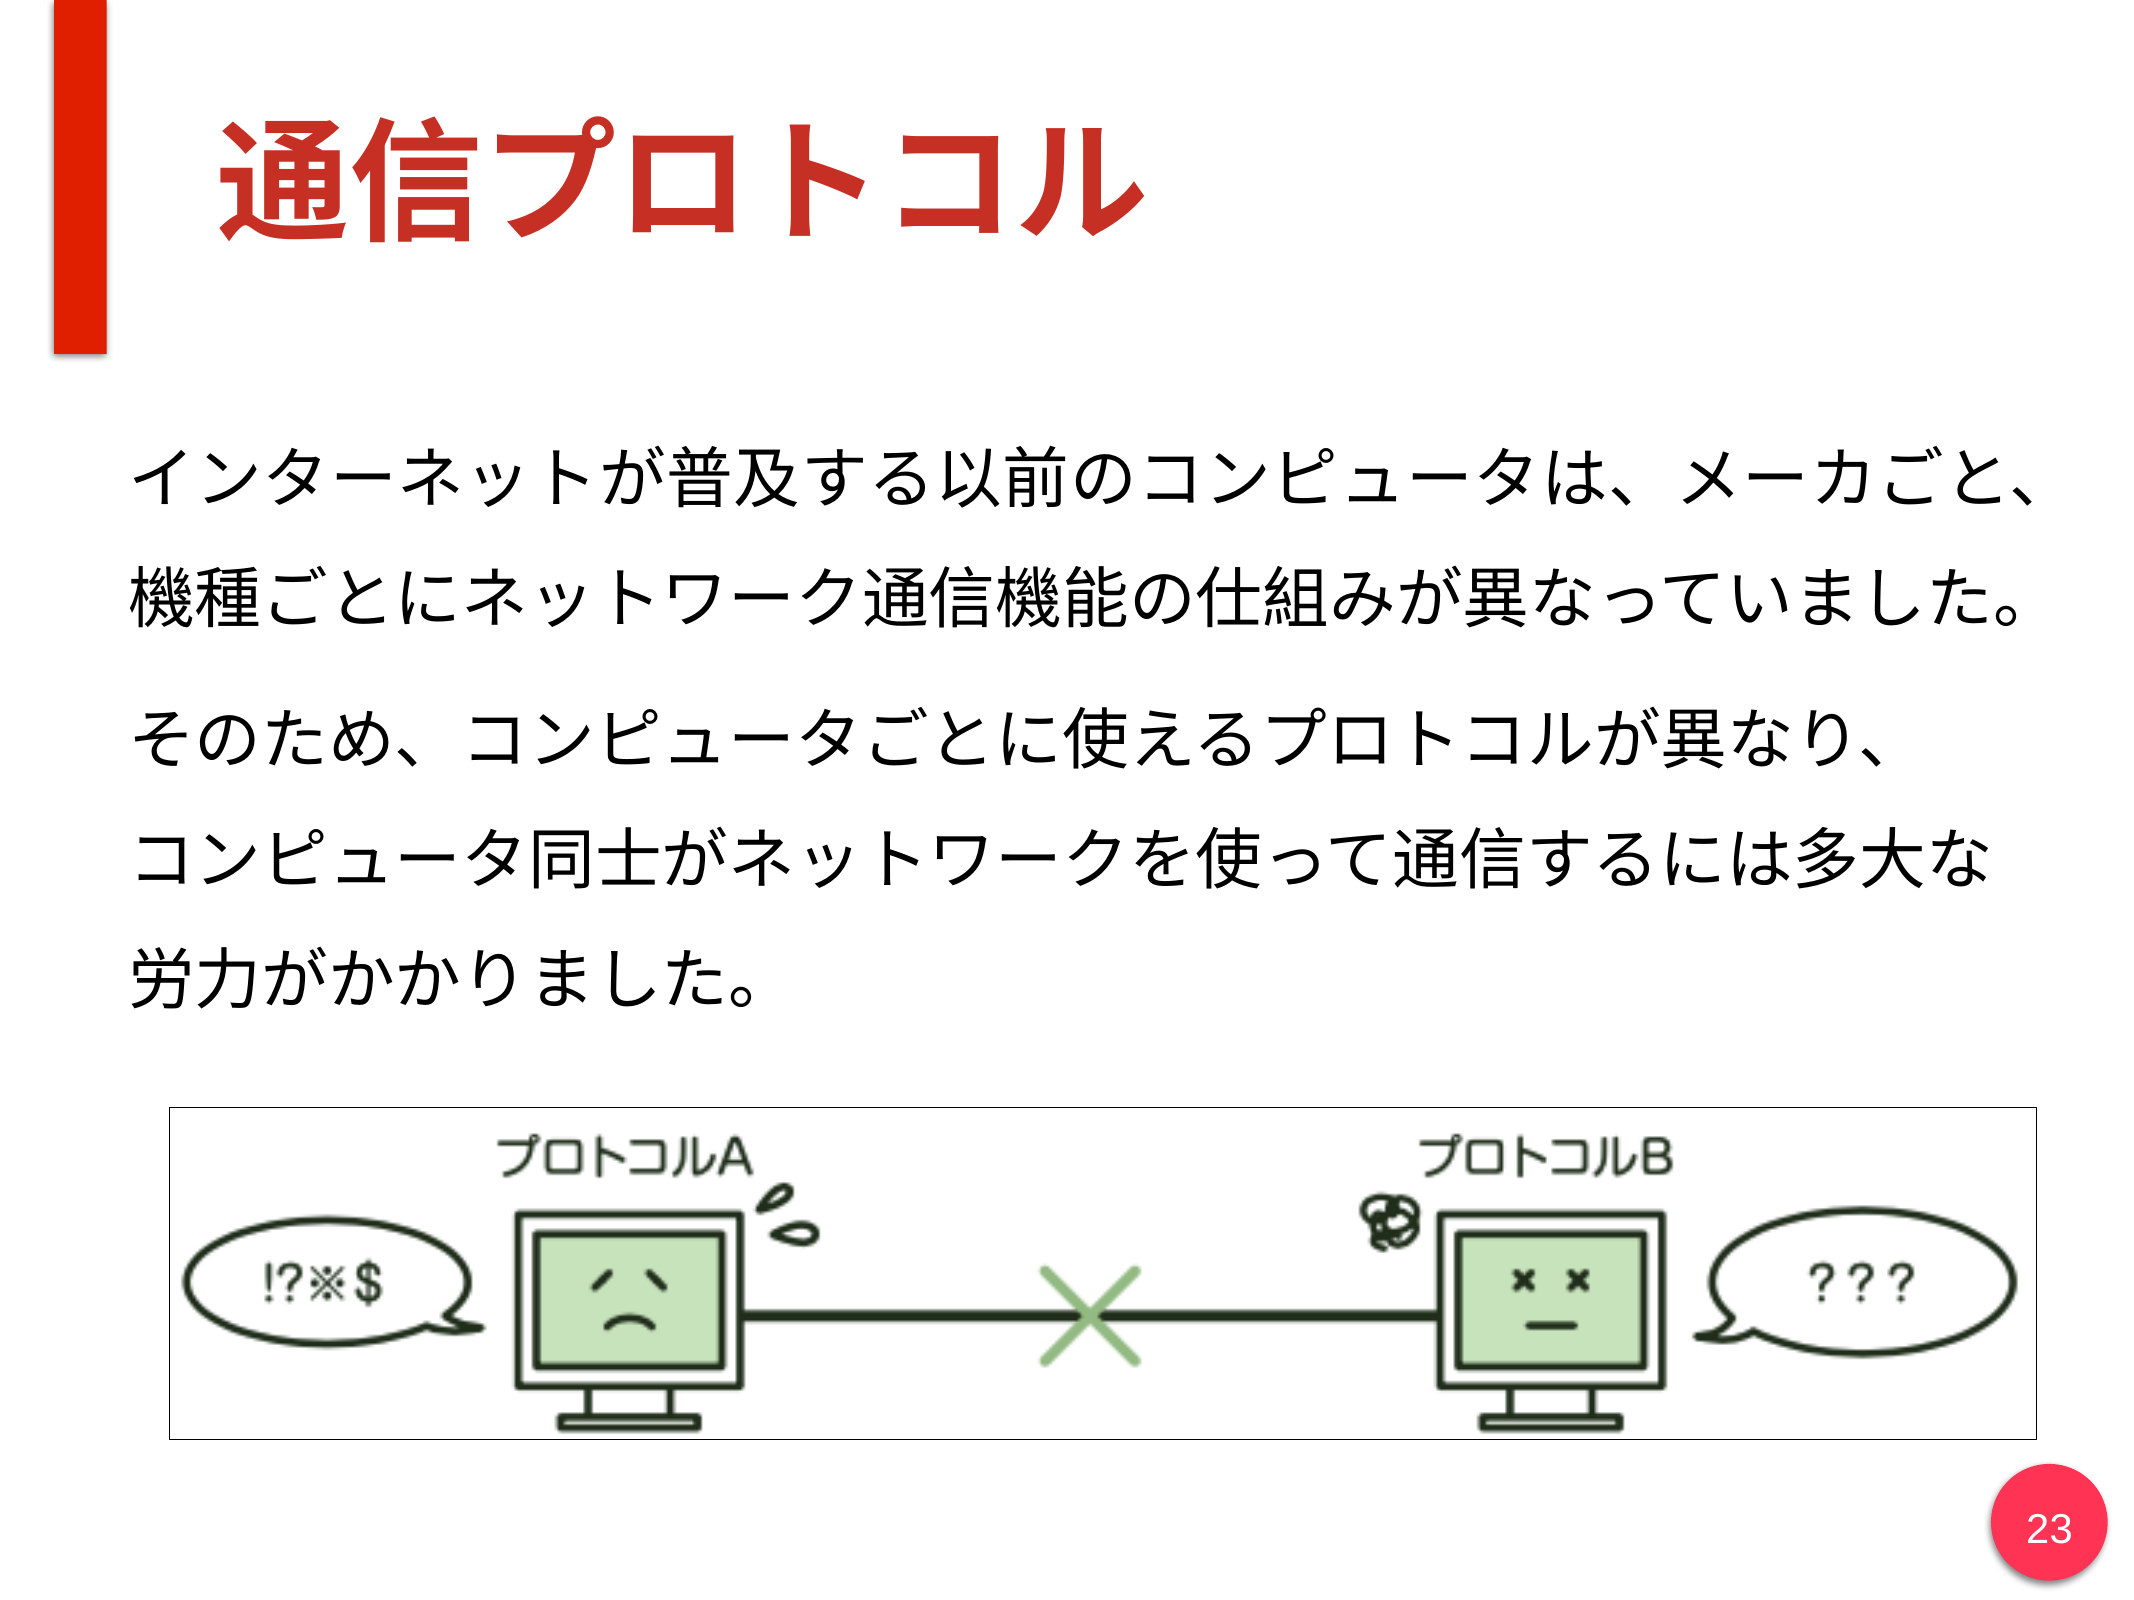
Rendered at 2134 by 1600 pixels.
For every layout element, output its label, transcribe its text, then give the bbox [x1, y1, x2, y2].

text_box インターネットが普及する以前のコンピュータは、メーカごと、機種ごとにネットワーク通信機能の仕組みが異なっていました。 そのため、コンピュータごとに使えるプロトコルが異なり、 コンピュータ同士がネットワークを使って通信するには多大な 労力がかかりました。 [119, 387, 2087, 1504]
picture [169, 1108, 2037, 1440]
title 通信プロトコル [208, 18, 2030, 336]
slide_number 23 [2012, 1504, 2087, 1600]
